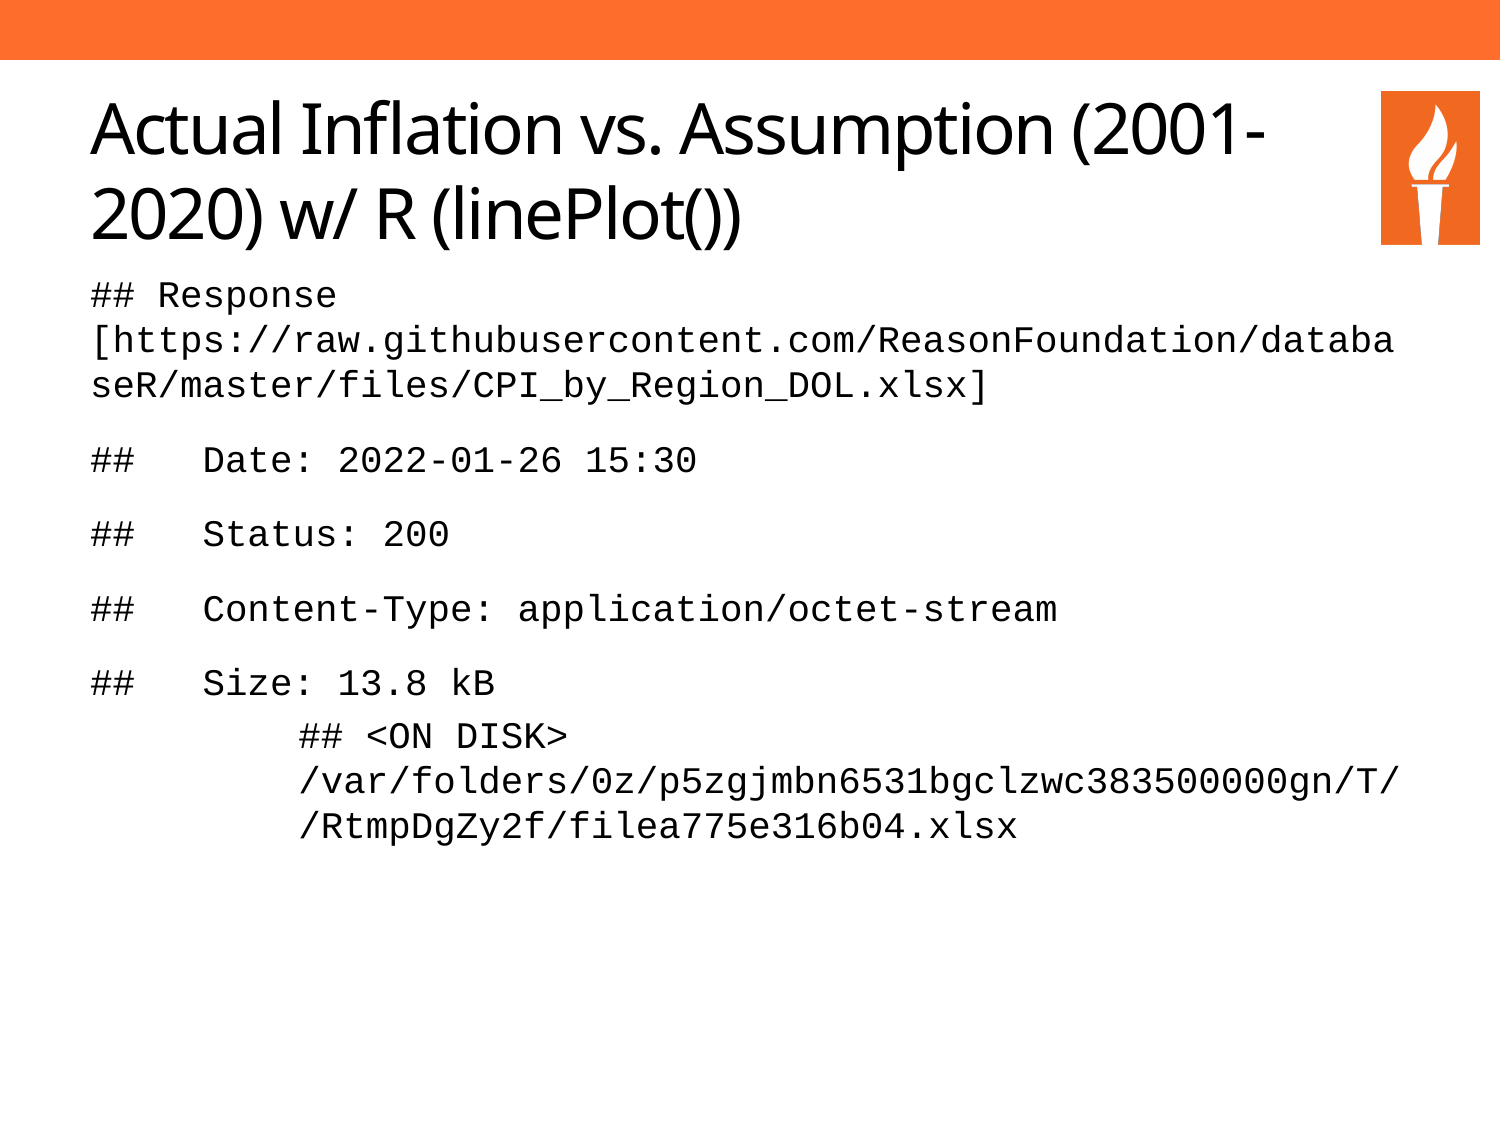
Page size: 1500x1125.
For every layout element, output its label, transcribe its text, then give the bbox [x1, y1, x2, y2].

list ## Response [https://raw.githubusercontent.com/ReasonFoundation/databaseR/master/files/CPI_by_Region_DOL.xlsx] ## Date: 2022-01-26 15:30 ## Status: 200 ## Content-Type: application/octet-stream ## Size: 13.8 kB ## <ON DISK> /var/folders/0z/p5zgjmbn6531bgclzwc383500000gn/T//RtmpDgZy2f/filea775e316b04.xlsx [75, 262, 1425, 1064]
picture [1381, 91, 1480, 245]
title Actual Inflation vs. Assumption (2001-2020) w/ R (linePlot()) [75, 87, 1366, 250]
